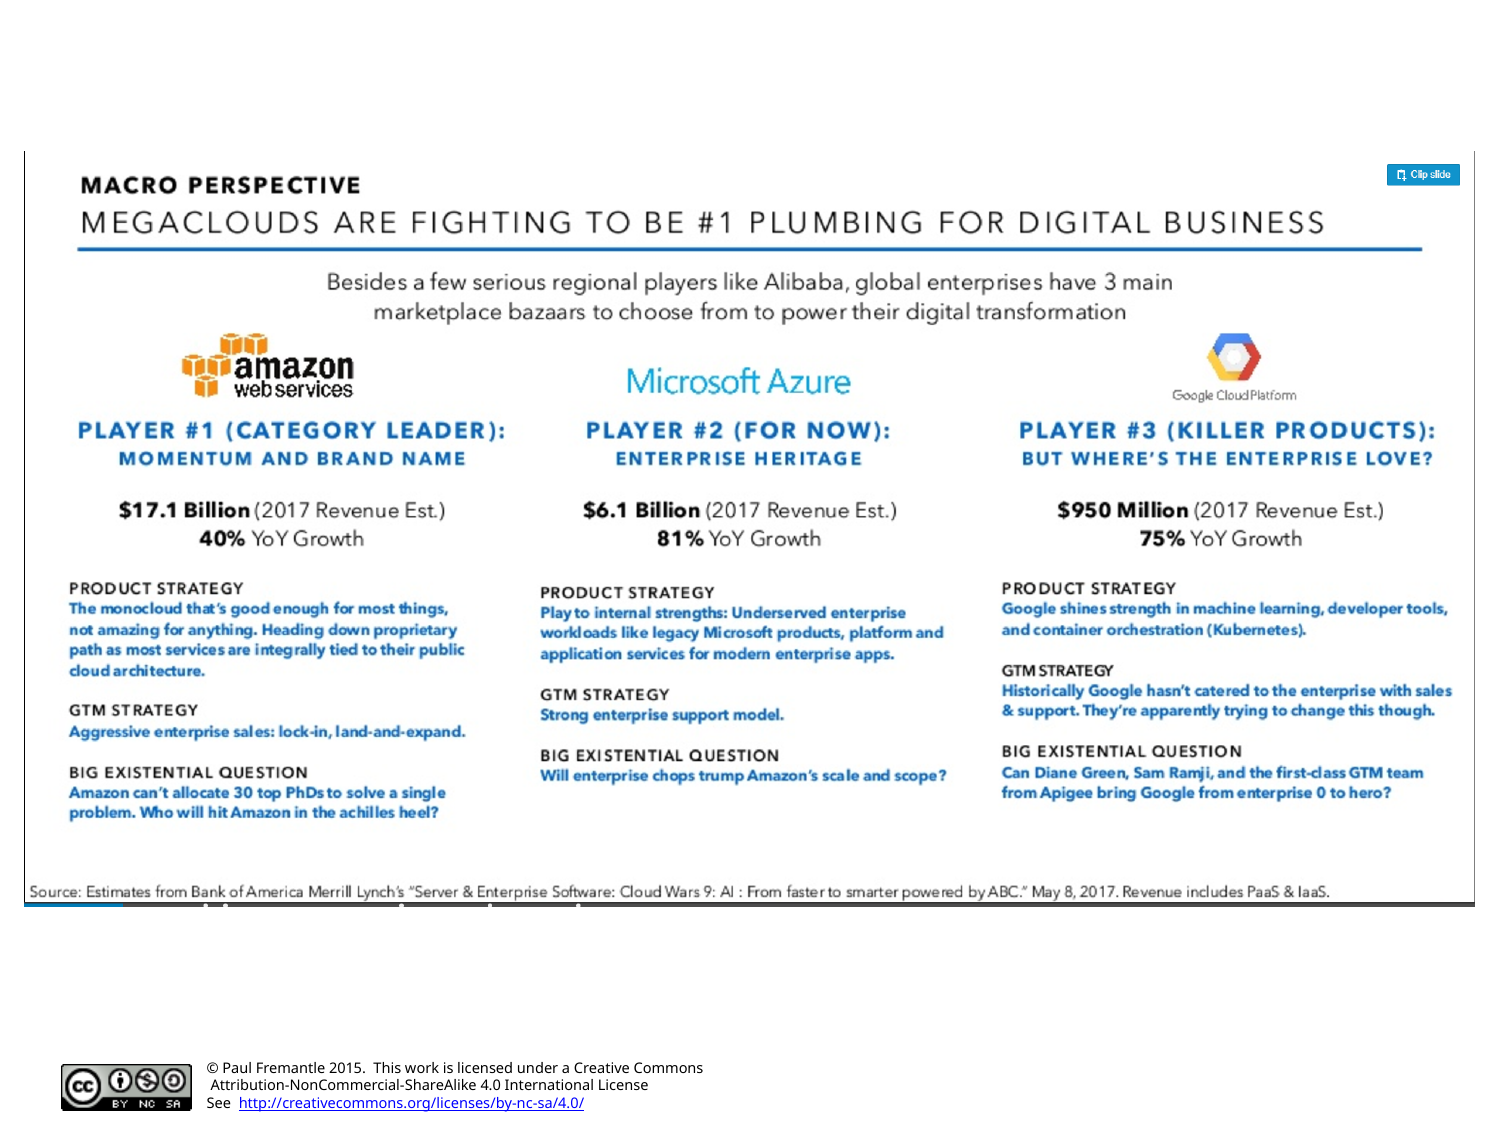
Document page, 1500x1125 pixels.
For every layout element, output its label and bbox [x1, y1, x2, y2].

picture [61, 1064, 192, 1111]
picture [24, 150, 1476, 907]
